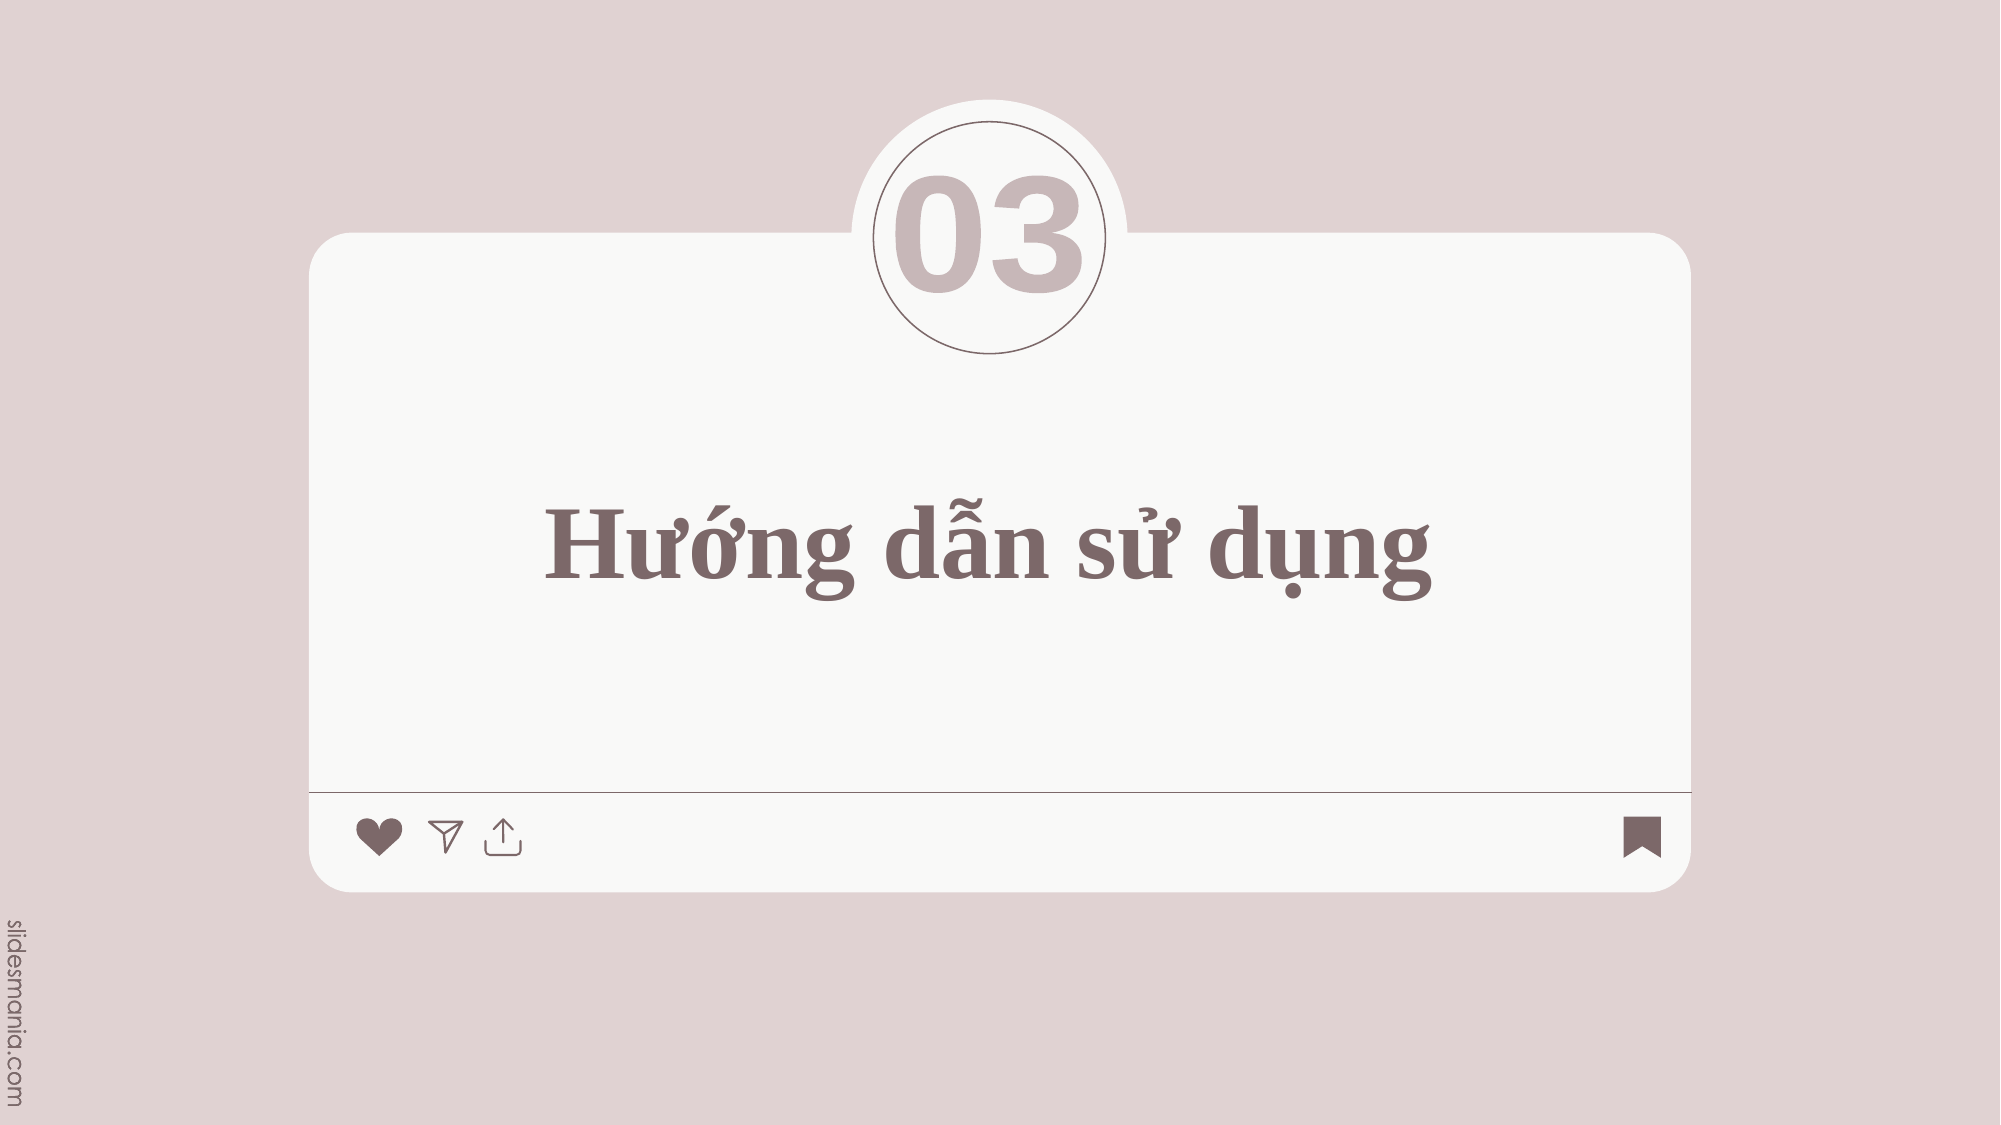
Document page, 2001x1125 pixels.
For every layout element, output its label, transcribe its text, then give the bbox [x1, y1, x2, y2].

title Hướng dẫn sử dụng [356, 402, 1621, 671]
